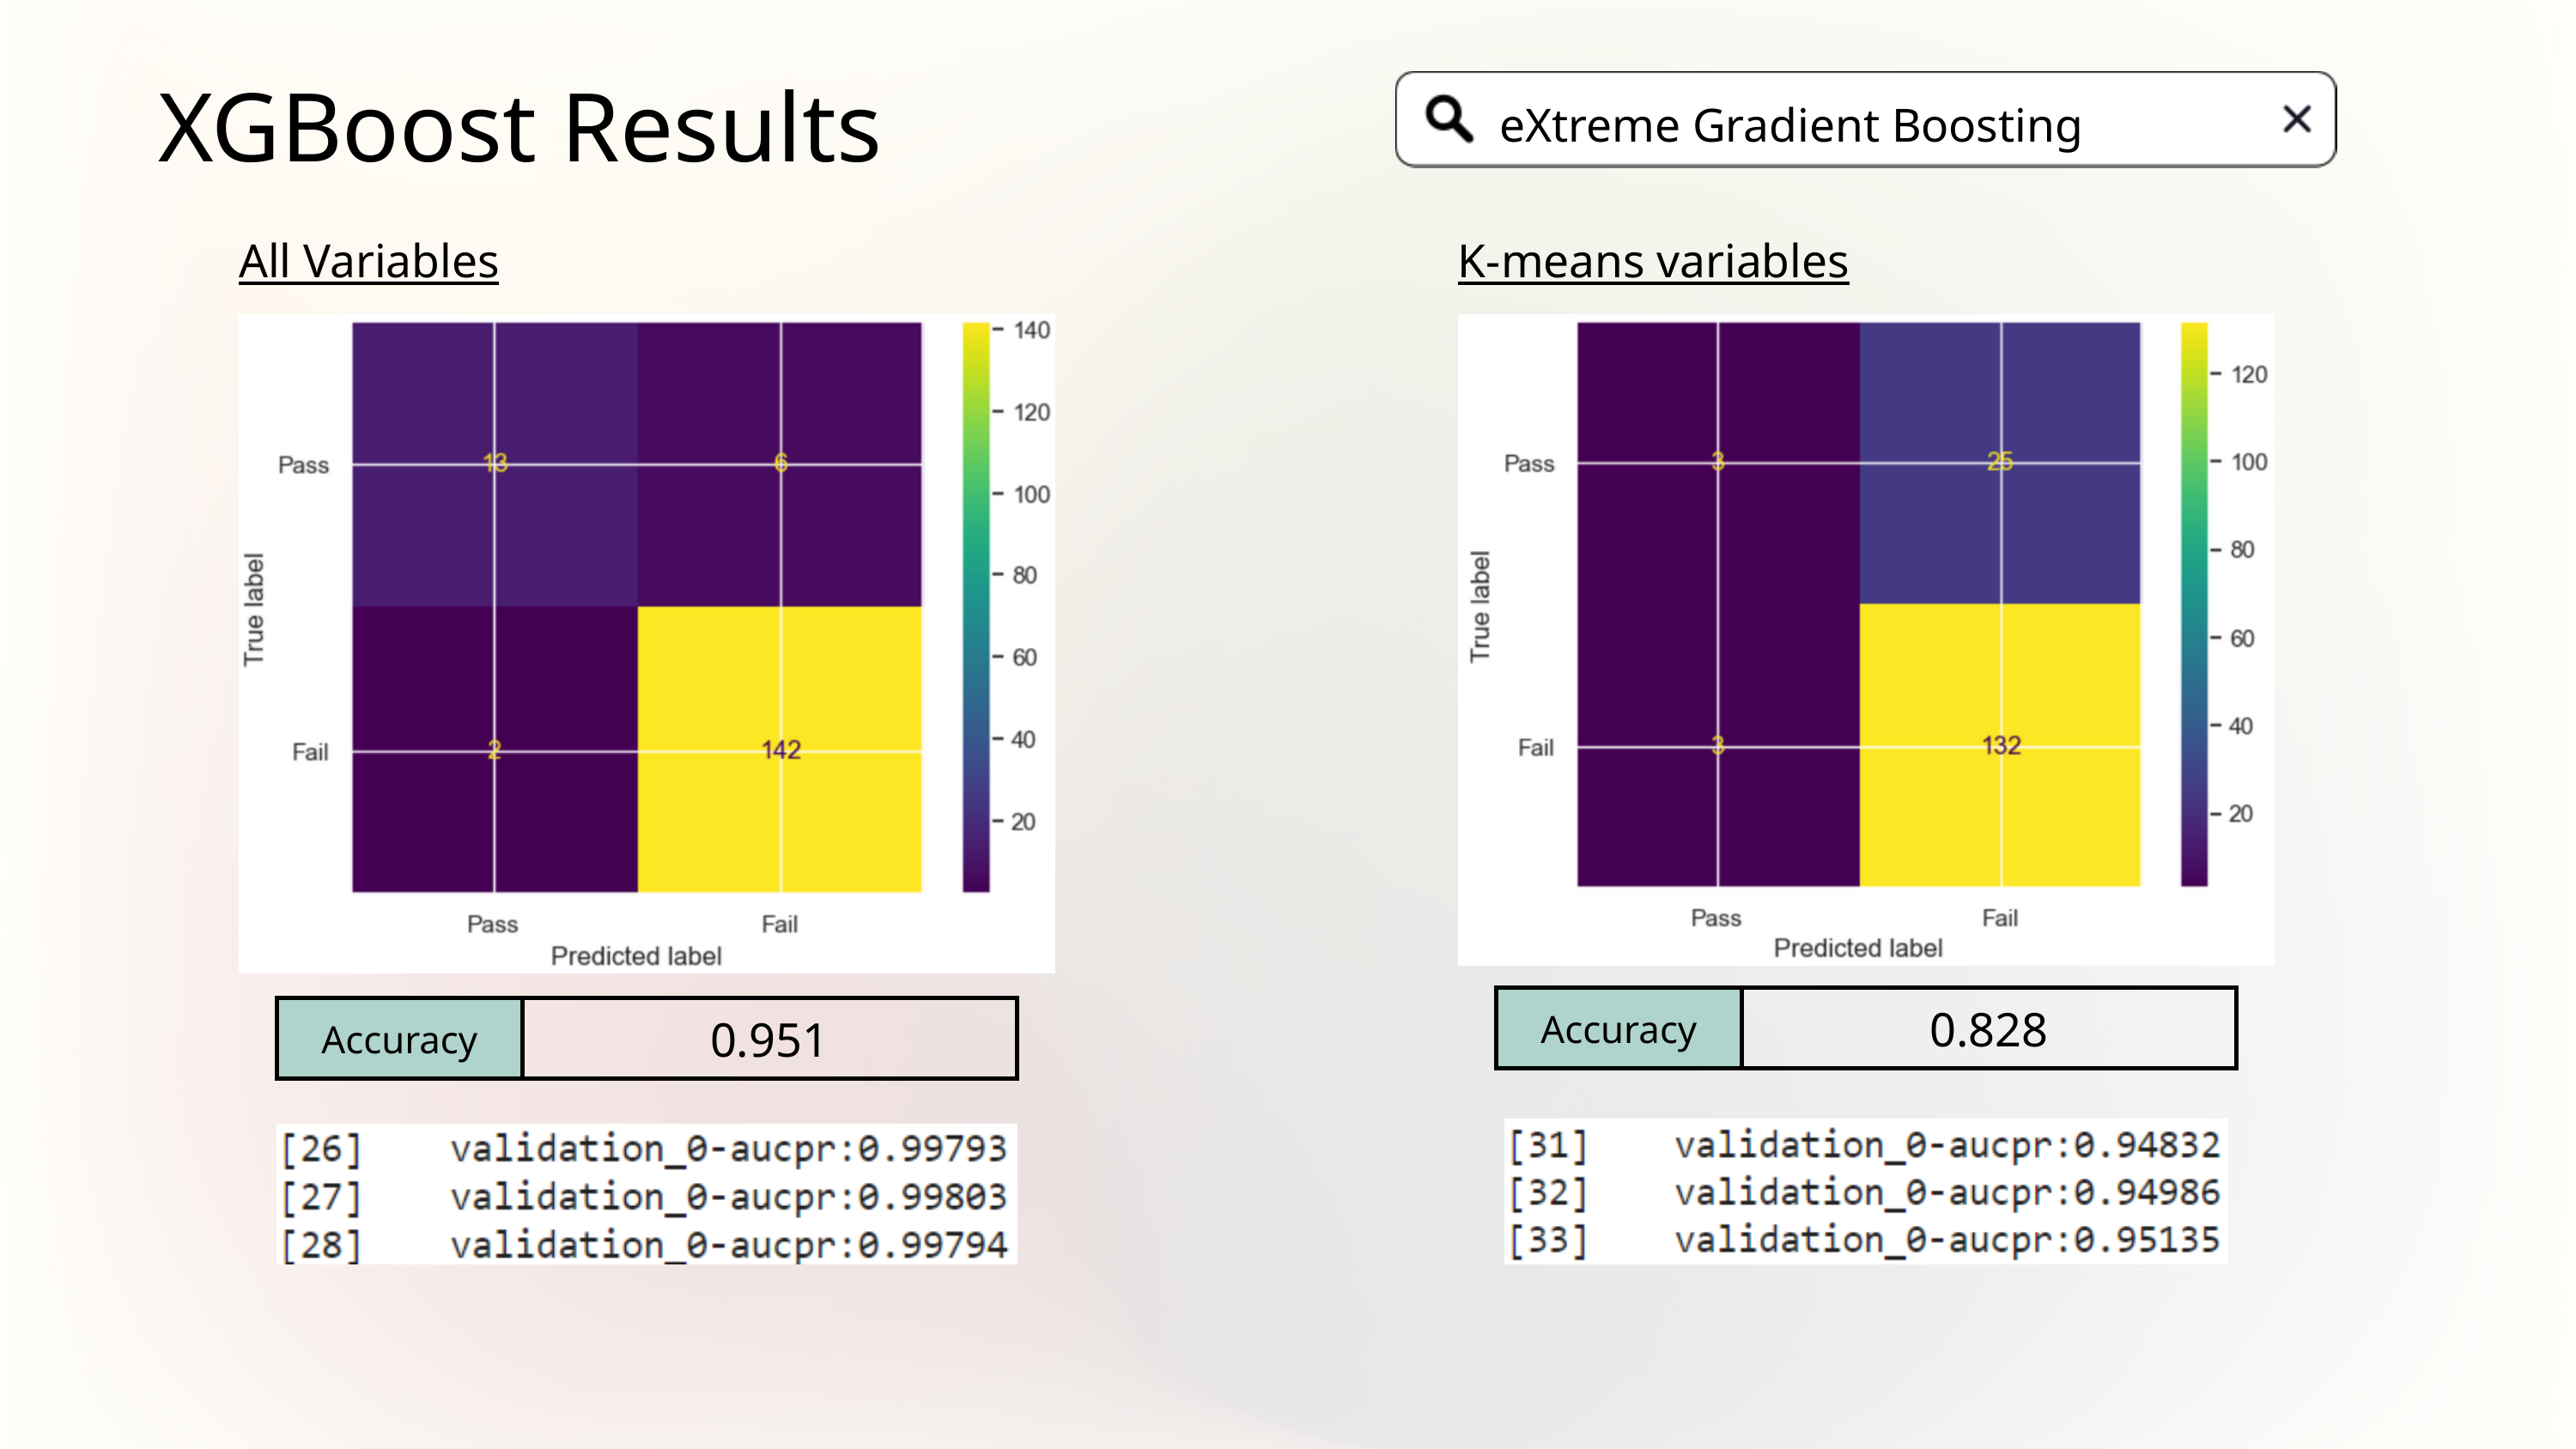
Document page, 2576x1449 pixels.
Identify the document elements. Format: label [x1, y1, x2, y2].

picture [0, 0, 2576, 1449]
text_box [1394, 71, 2337, 168]
